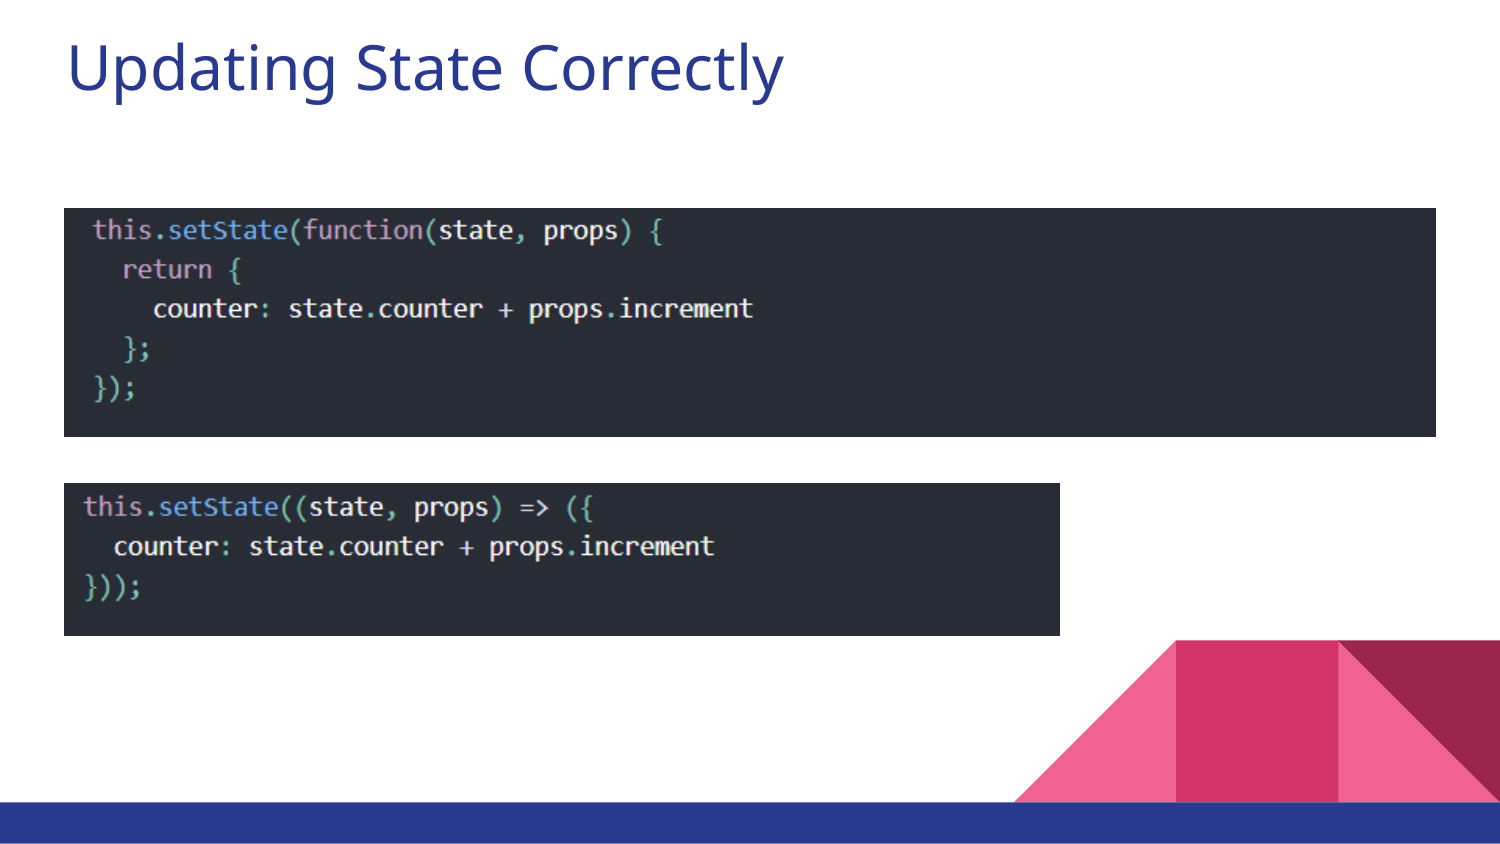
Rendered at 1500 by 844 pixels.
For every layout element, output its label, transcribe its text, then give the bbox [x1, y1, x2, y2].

picture [63, 483, 1060, 636]
title Updating State Correctly [51, 13, 1449, 113]
picture [63, 207, 1437, 437]
